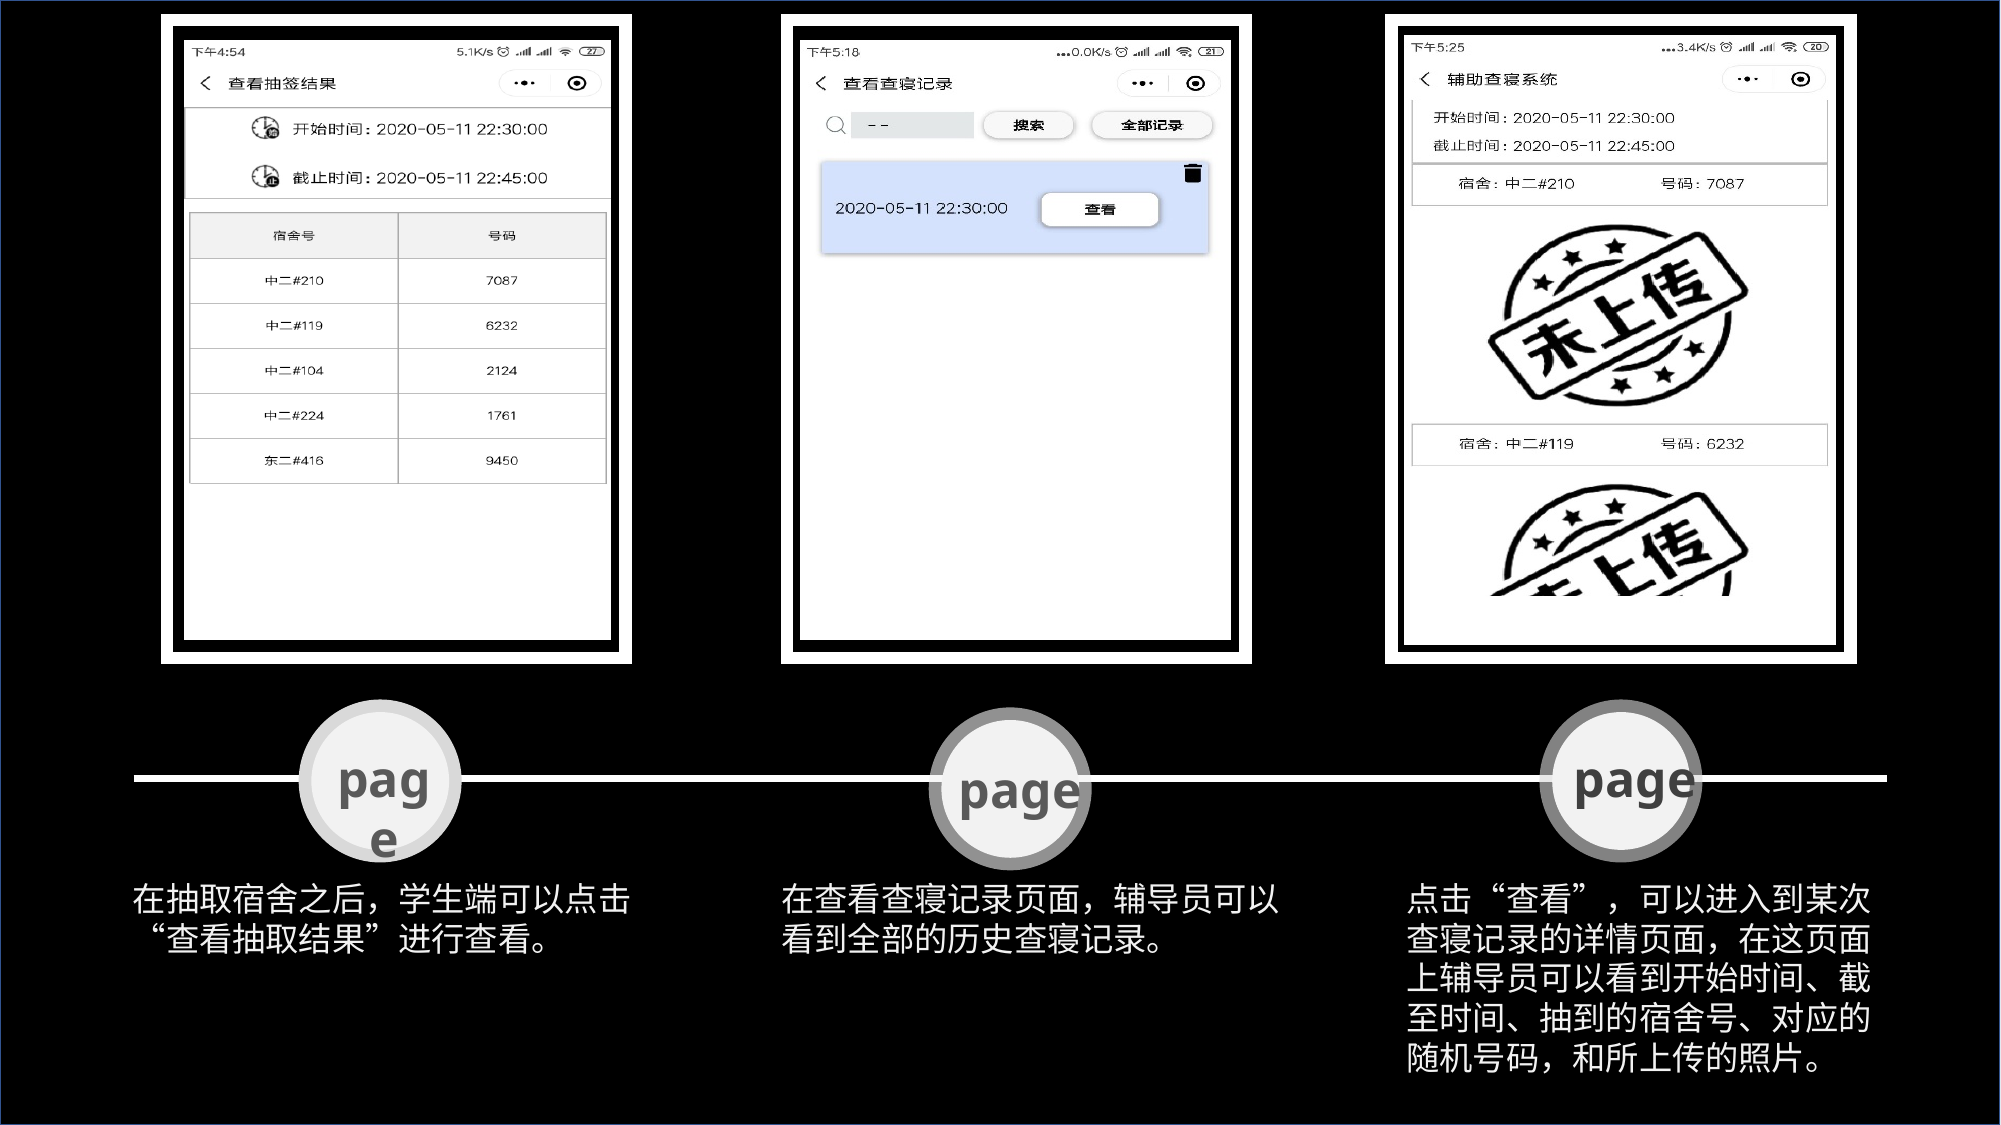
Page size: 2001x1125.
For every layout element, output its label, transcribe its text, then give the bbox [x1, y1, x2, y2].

text_box 在抽取宿舍之后，学生端可以点击“查看抽取结果”进行查看。 [118, 871, 681, 966]
text_box 点击“查看”，可以进入到某次查寝记录的详情页面，在这页面上辅导员可以看到开始时间、截至时间、抽到的宿舍号、对应的随机号码，和所上传的照片。 [1391, 870, 1911, 1085]
picture [1404, 35, 1836, 645]
picture [800, 40, 1231, 640]
text_box [166, 20, 626, 658]
text_box [787, 20, 1246, 658]
text_box [1391, 20, 1851, 658]
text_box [928, 707, 1092, 871]
picture [184, 40, 611, 640]
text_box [298, 699, 462, 863]
text_box 在查看查寝记录页面，辅导员可以看到全部的历史查寝记录。 [766, 870, 1318, 965]
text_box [1539, 699, 1707, 863]
